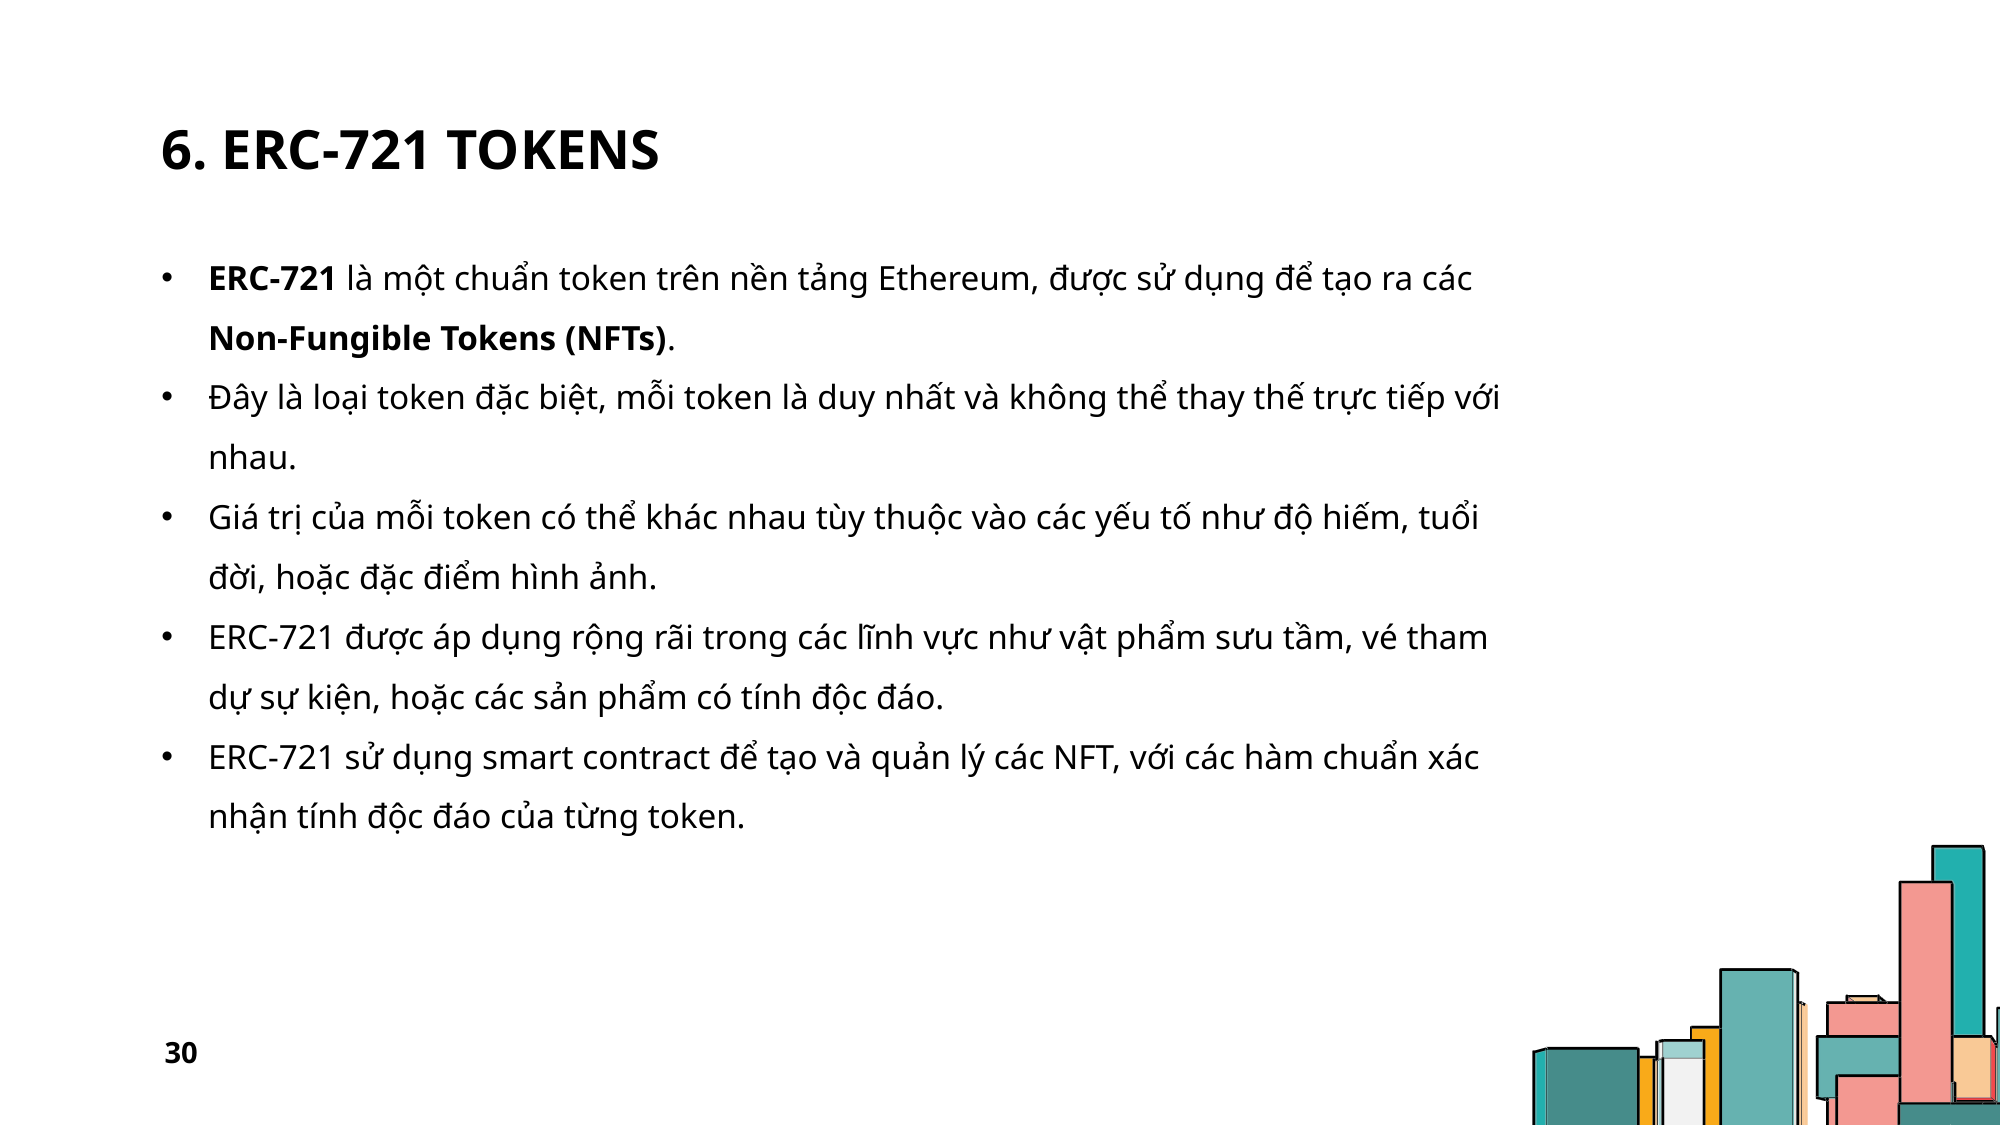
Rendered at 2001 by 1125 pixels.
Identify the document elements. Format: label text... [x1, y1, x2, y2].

text_box ERC-721 là một chuẩn token trên nền tảng Ethereum, được sử dụng để tạo ra các Non-Fungible Tokens (NFTs). Đây là loại token đặc biệt, mỗi token là duy nhất và không thể thay thế trực tiếp với nhau. Giá trị của mỗi token có thể khác nhau tùy thuộc vào các yếu tố như độ hiếm, tuổi đời, hoặc đặc điểm hình ảnh. ERC-721 được áp dụng rộng rãi trong các lĩnh vực như vật phẩm sưu tầm, vé tham dự sự kiện, hoặc các sản phẩm có tính độc đáo. ERC-721 sử dụng smart contract để tạo và quản lý các NFT, với các hàm chuẩn xác nhận tính độc đáo của từng token. [146, 229, 1546, 843]
title 6. ERC-721 tokens [146, 50, 1508, 189]
picture [1471, 834, 2000, 1125]
slide_number 30 [149, 1024, 588, 1085]
